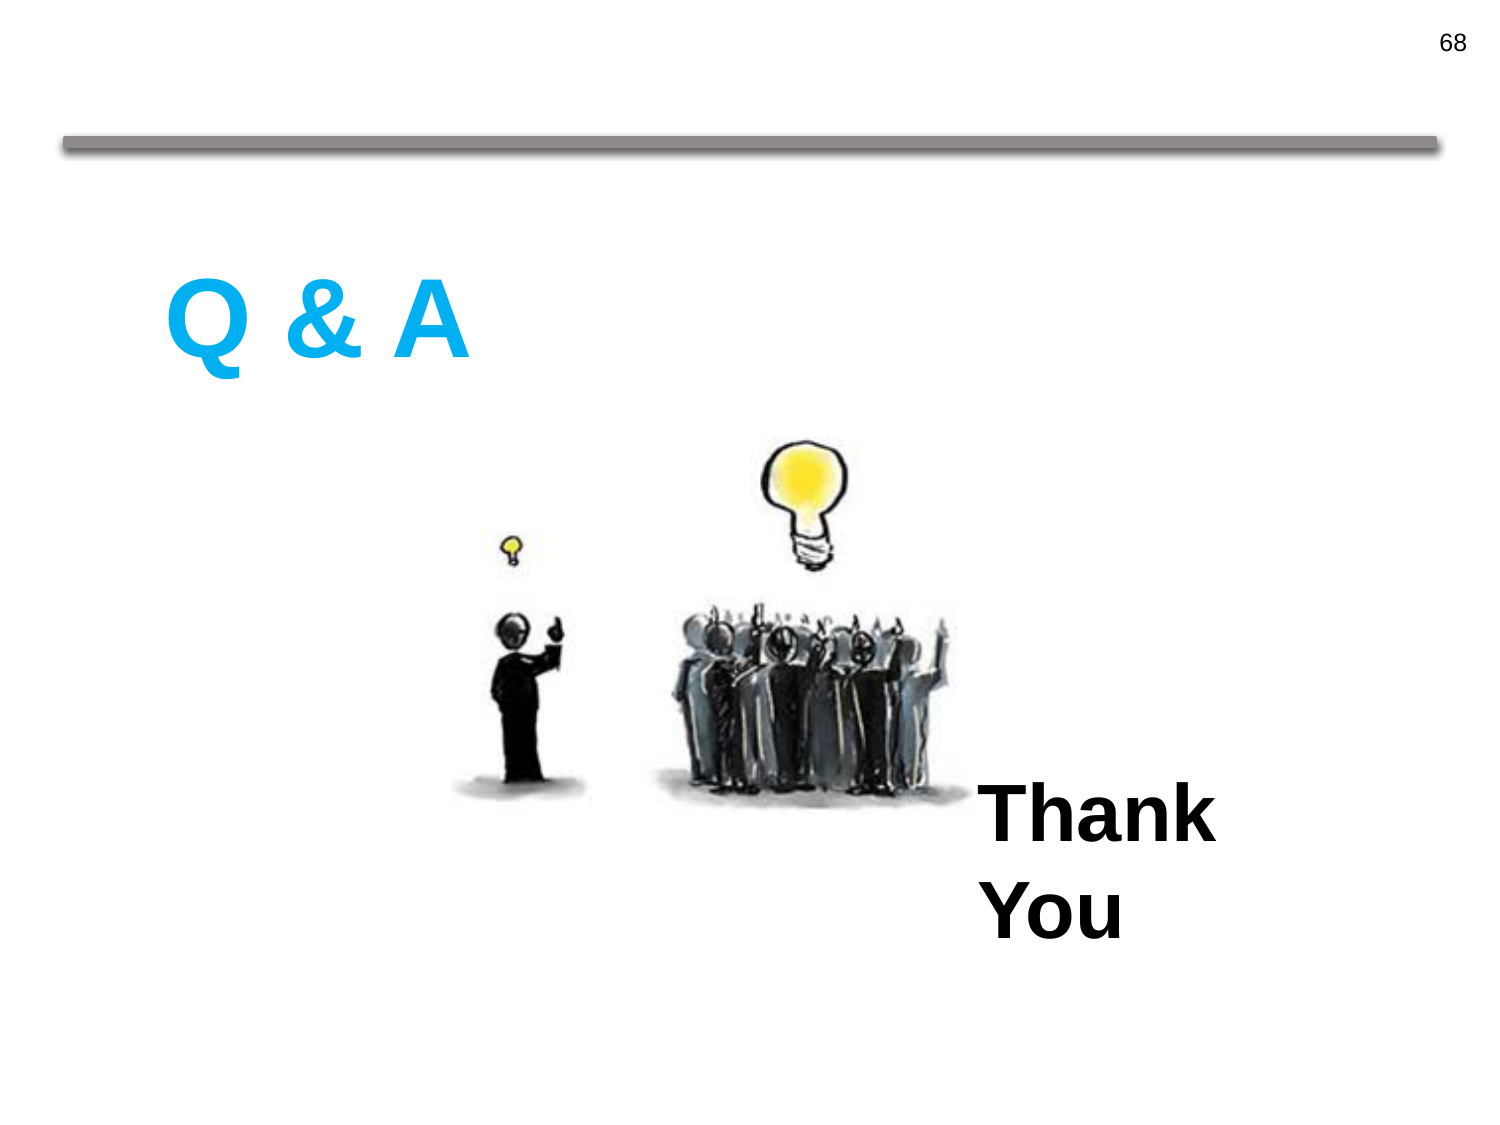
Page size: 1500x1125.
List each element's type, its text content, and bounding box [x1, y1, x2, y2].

picture [449, 437, 976, 814]
text_box Q & A [149, 237, 663, 388]
text_box Thank You [962, 799, 1400, 963]
slide_number 68 [1131, 18, 1483, 62]
